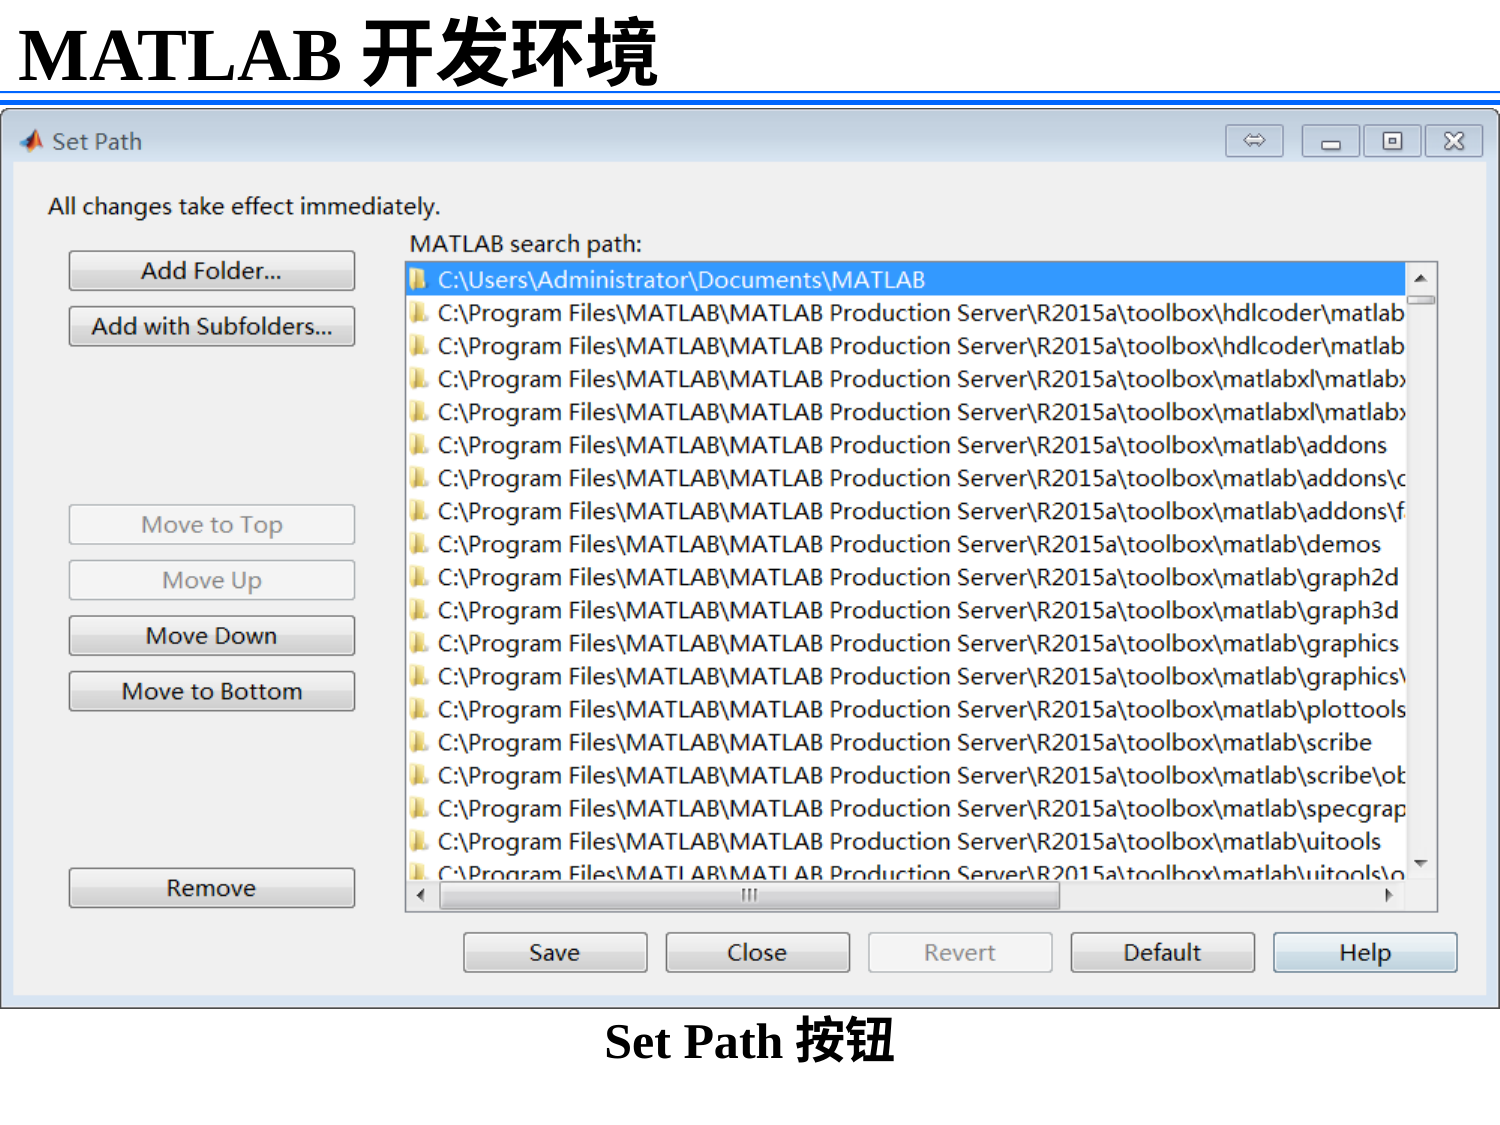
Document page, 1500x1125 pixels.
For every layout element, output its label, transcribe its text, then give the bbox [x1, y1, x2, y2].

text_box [0, 91, 1500, 103]
text_box Set Path按钮 [0, 1009, 1500, 1069]
text_box MATLAB开发环境 [0, 5, 1500, 91]
picture [0, 108, 1500, 1009]
